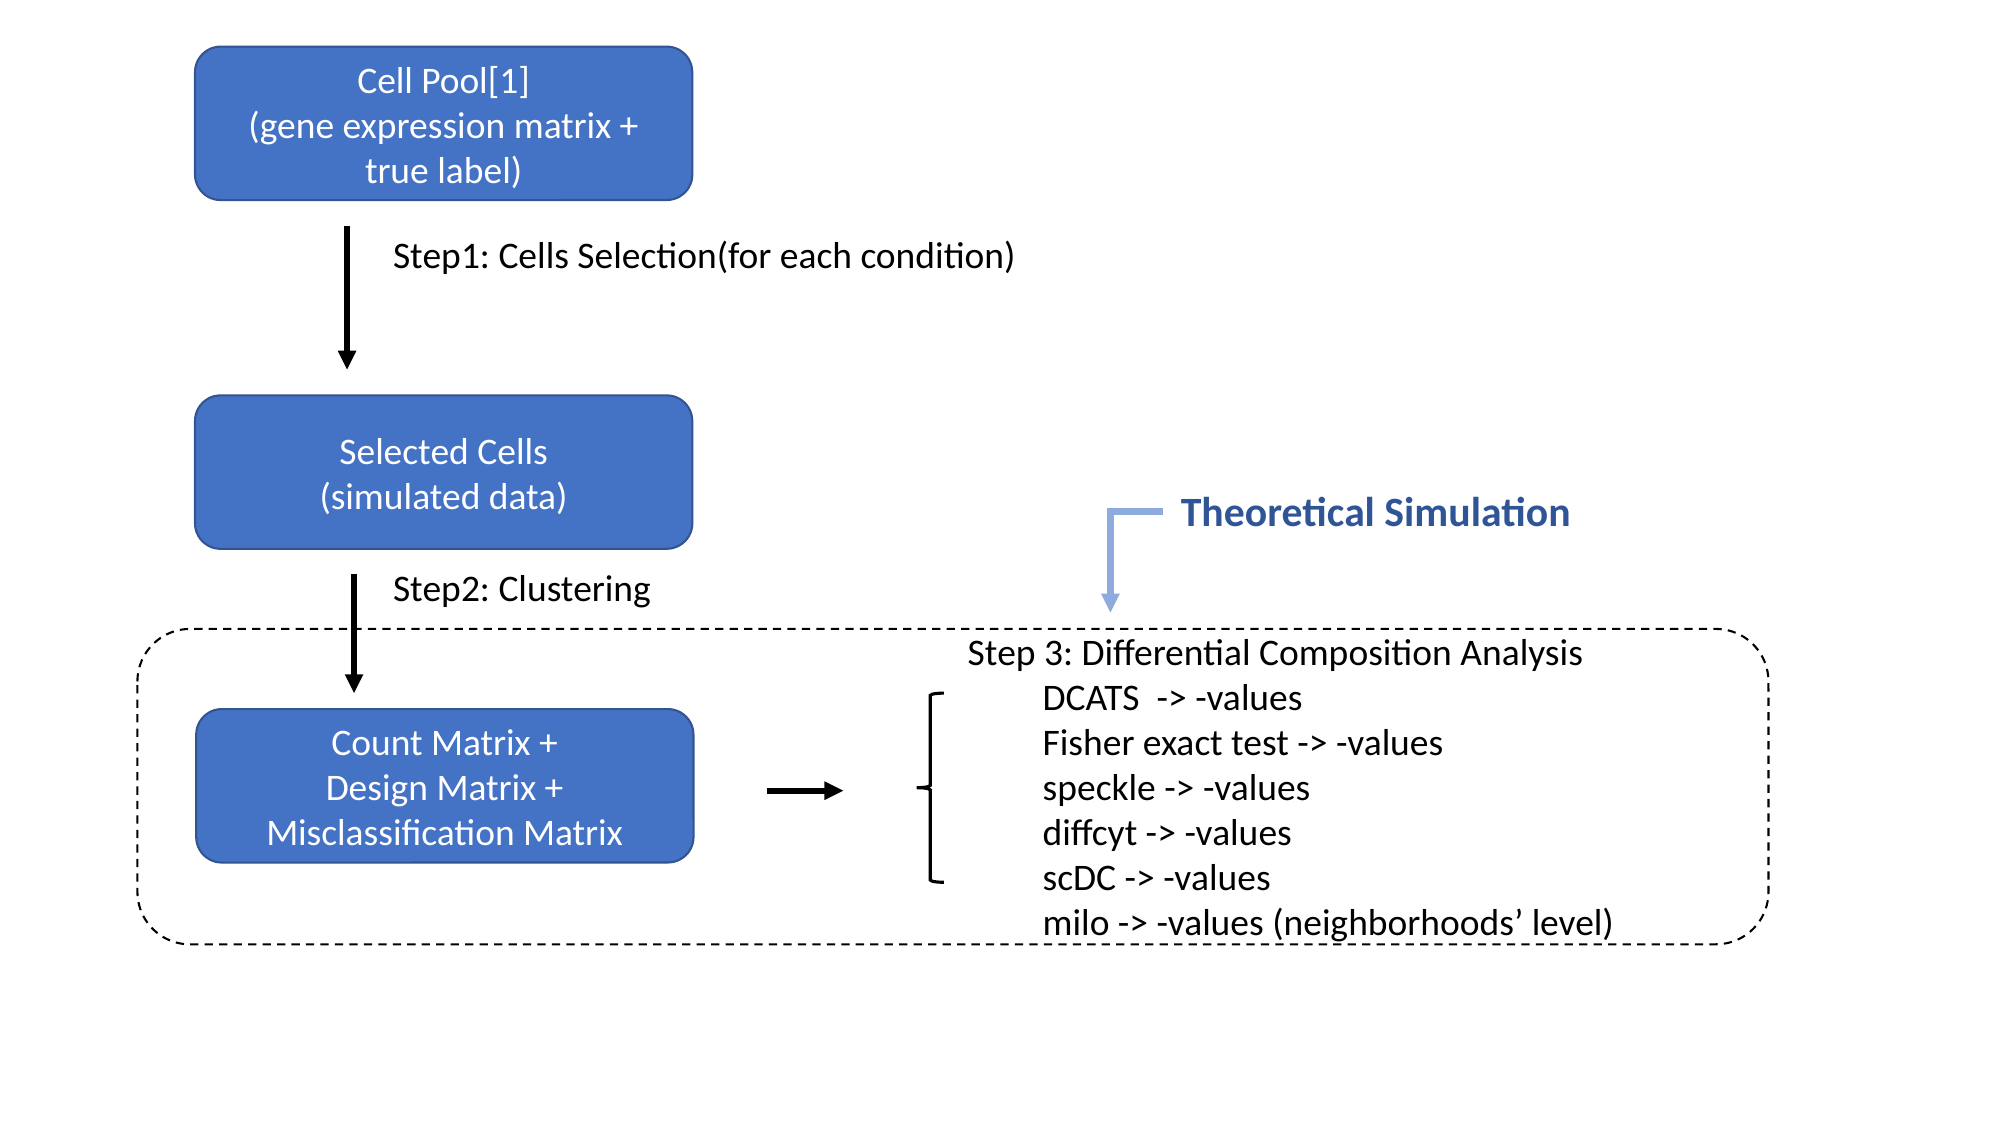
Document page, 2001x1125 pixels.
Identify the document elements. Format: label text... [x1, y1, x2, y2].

text_box [136, 627, 1770, 946]
text_box Theoretical Simulation [1166, 477, 1590, 542]
text_box Step2: Clustering [378, 556, 1279, 617]
text_box Cell Pool[1] (gene expression matrix + true label) [193, 45, 694, 202]
text_box Selected Cells (simulated data) [193, 394, 694, 550]
